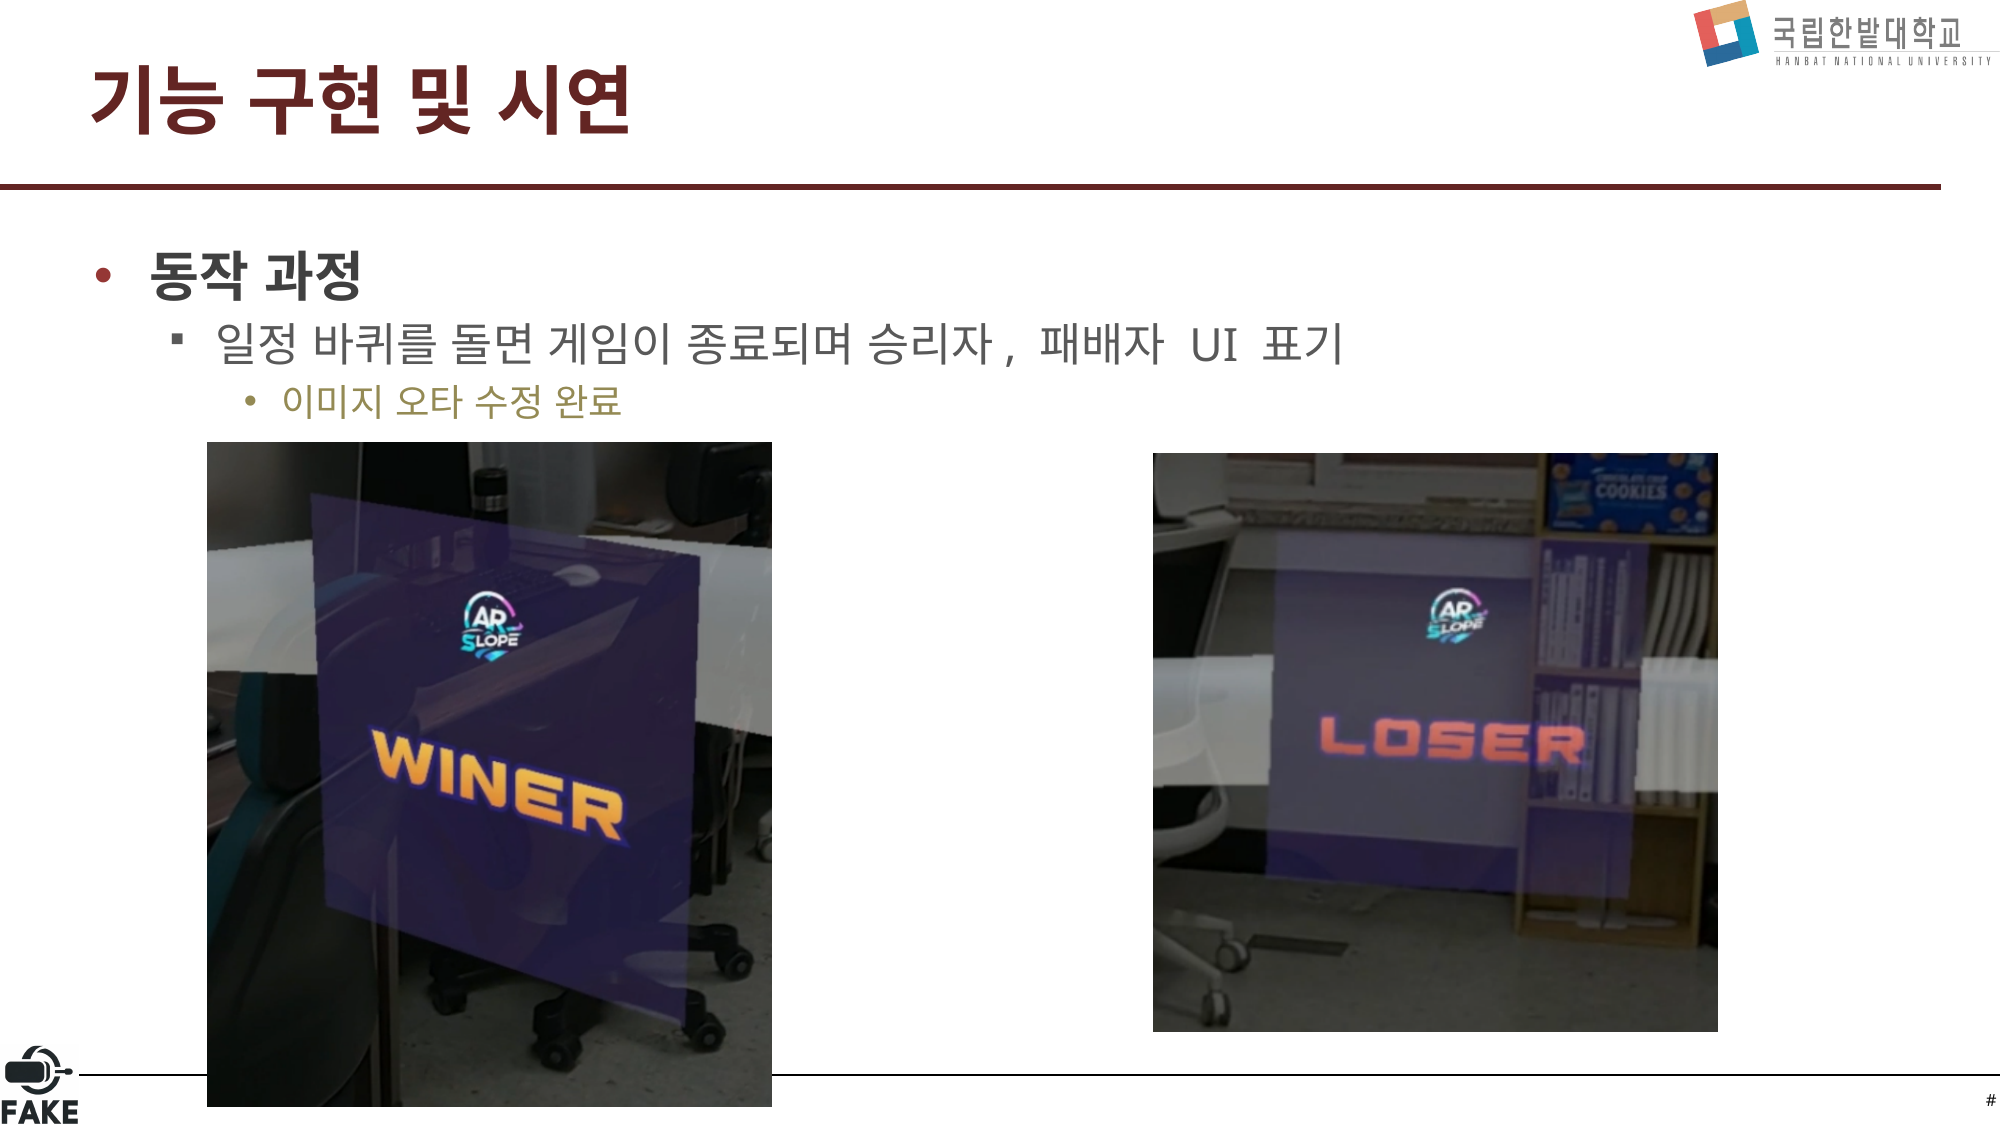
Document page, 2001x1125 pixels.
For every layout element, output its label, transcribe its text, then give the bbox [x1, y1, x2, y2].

picture [207, 442, 772, 1107]
picture [1693, 0, 2000, 67]
picture [0, 1044, 79, 1125]
picture [1153, 452, 1718, 1032]
title 기능 구현 및 시연 [59, 33, 1860, 164]
list 동작 과정 일정 바퀴를 돌면 게임이 종료되며 승리자, 패배자 UI 표기 이미지 오타 수정 완료 [78, 234, 1922, 1032]
